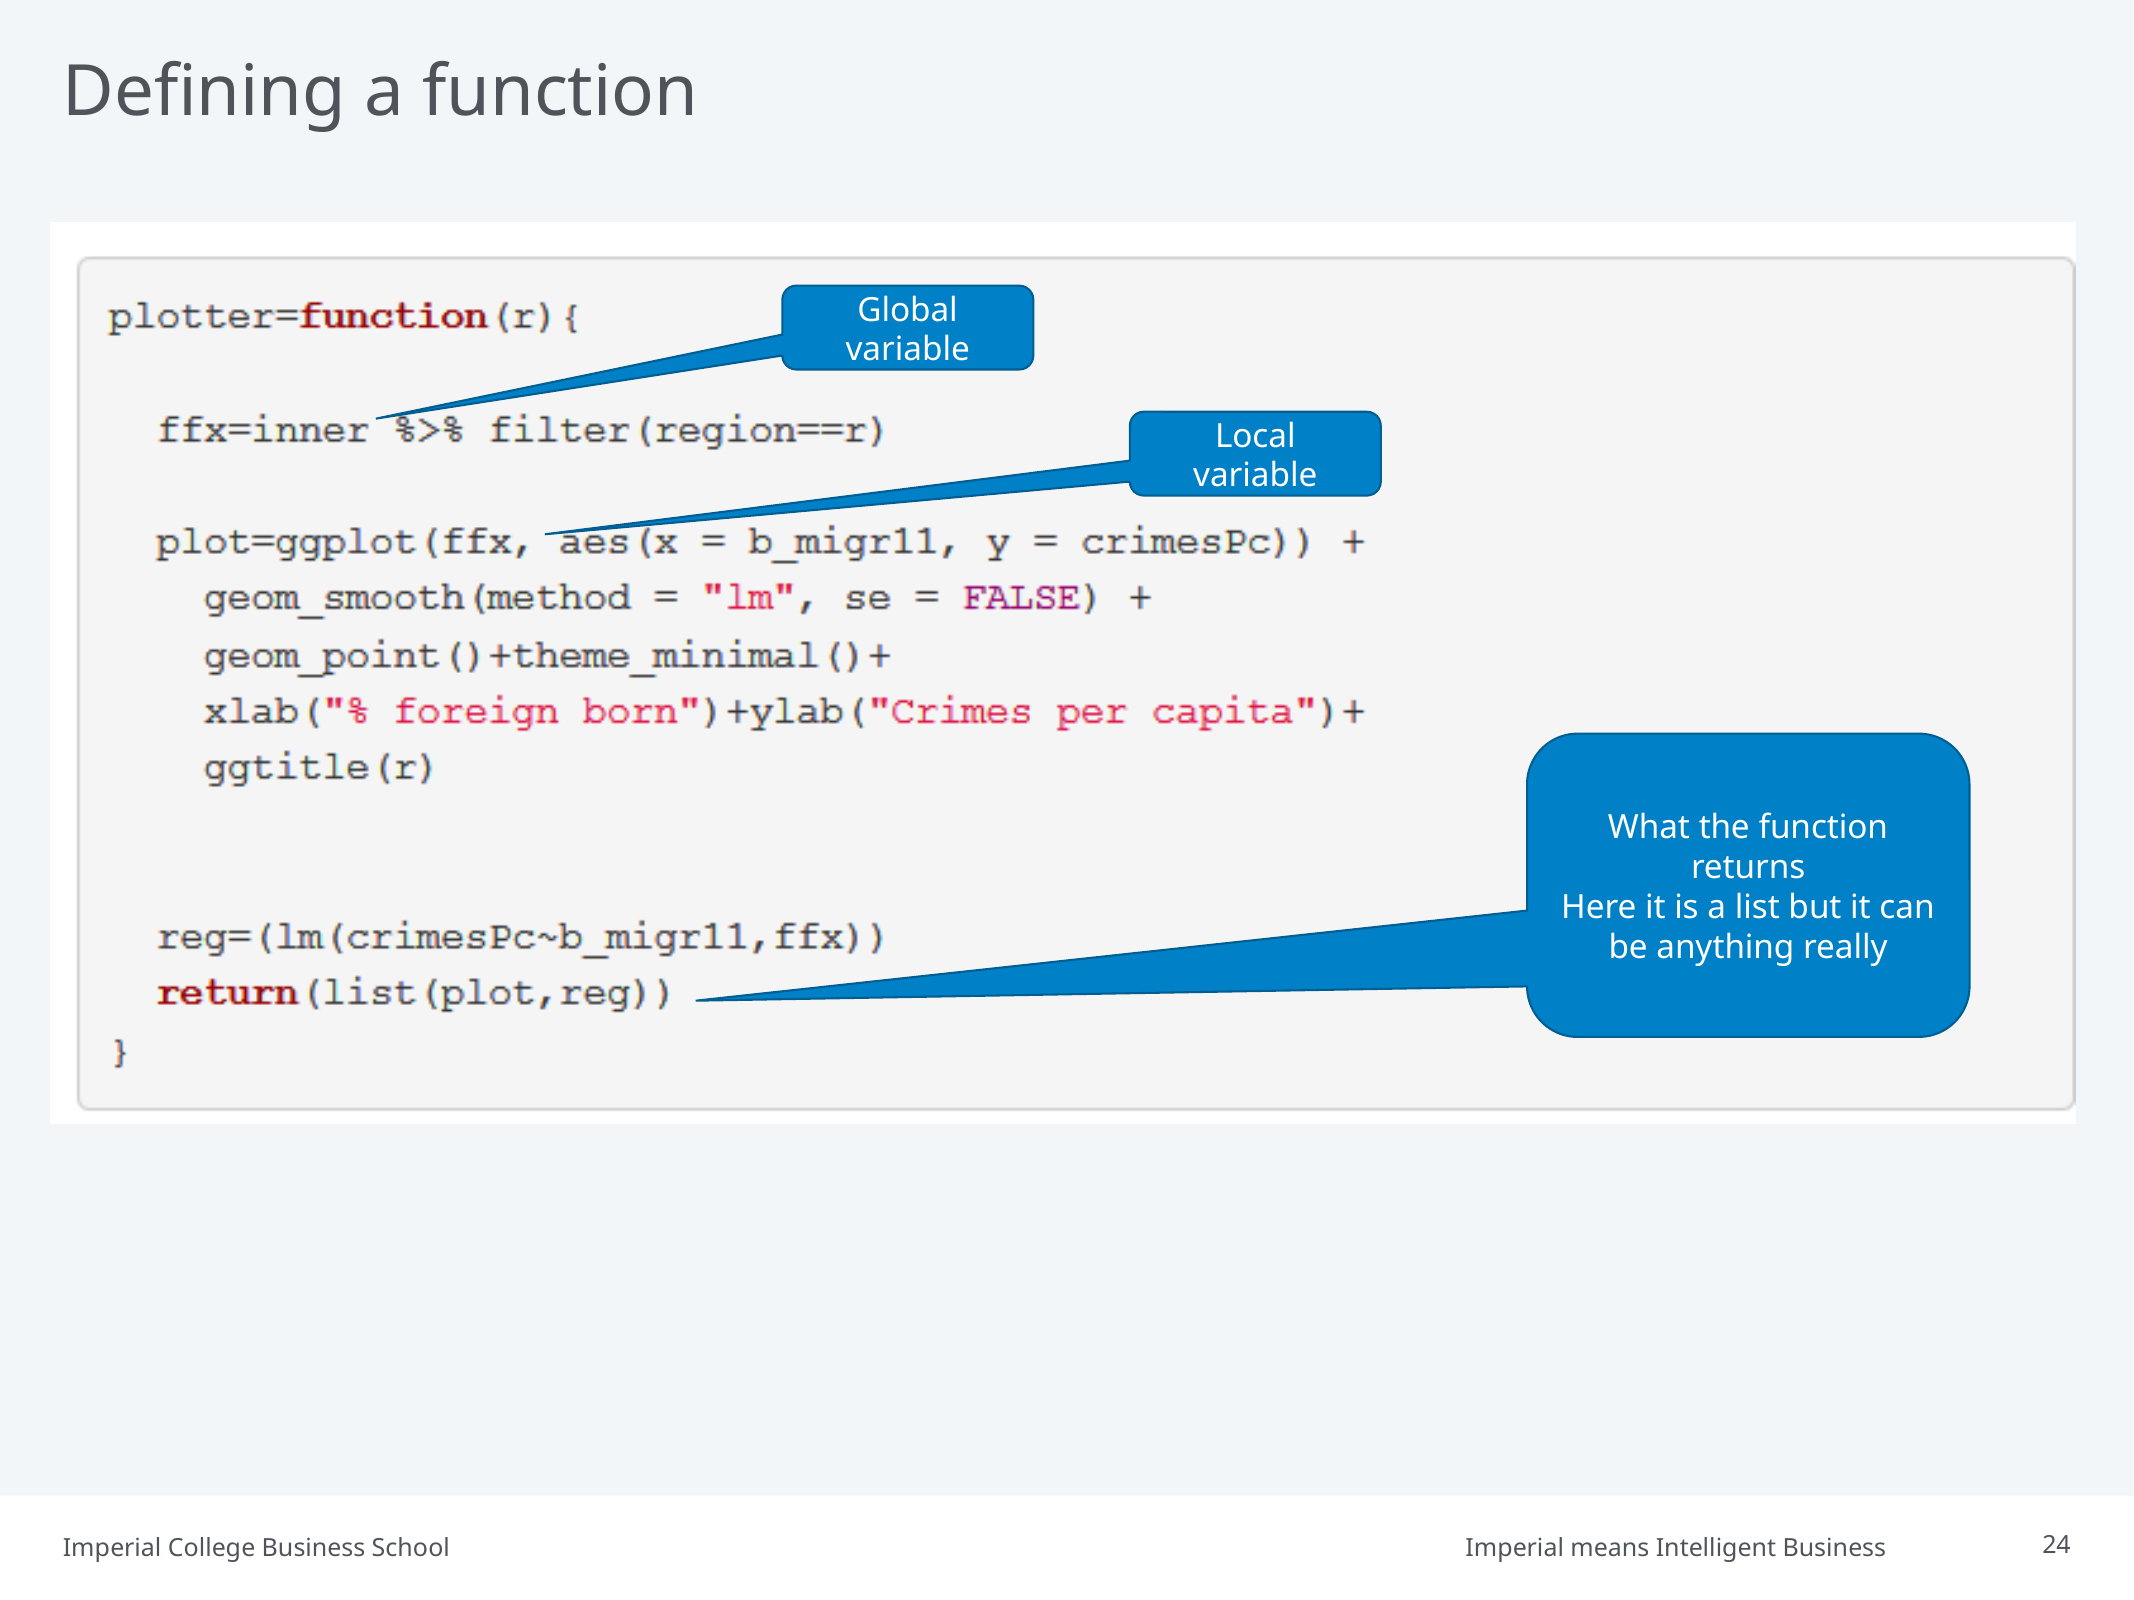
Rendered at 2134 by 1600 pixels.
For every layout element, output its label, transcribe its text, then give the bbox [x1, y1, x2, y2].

picture [50, 222, 2076, 1124]
title Defining a function [62, 50, 2071, 195]
